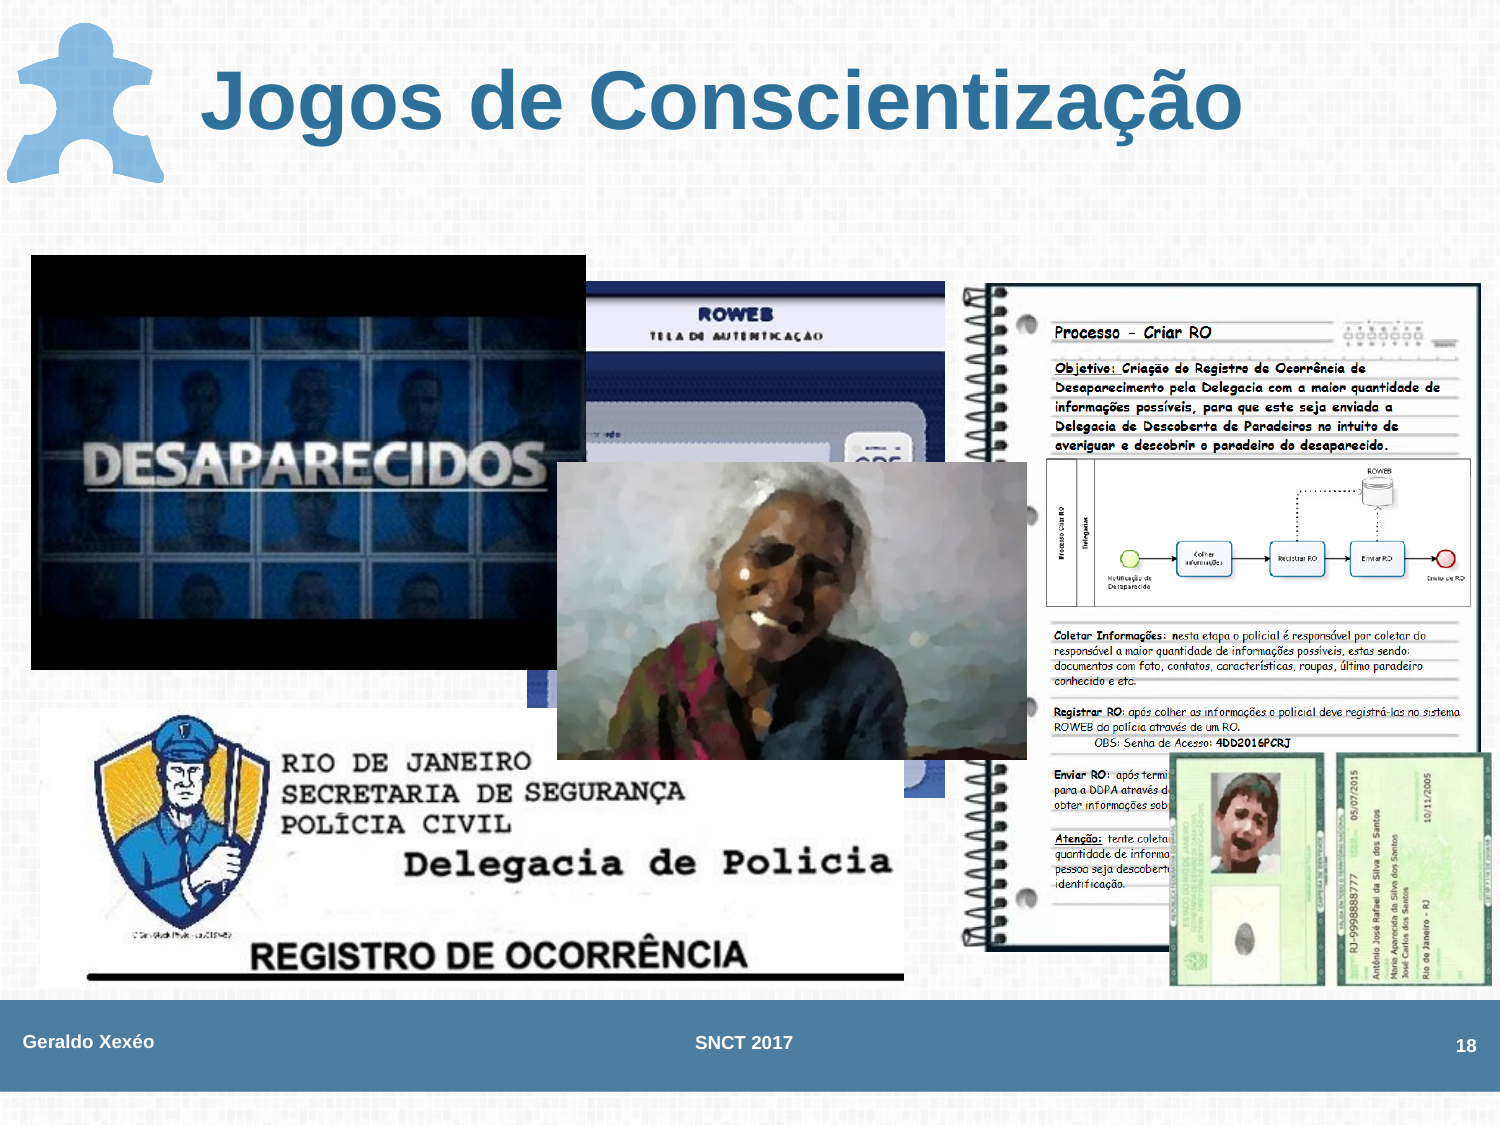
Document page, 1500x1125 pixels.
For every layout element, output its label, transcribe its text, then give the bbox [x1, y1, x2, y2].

slide_number 18 [1297, 1021, 1492, 1069]
picture [0, 0, 1500, 1125]
footer SNCT 2017 [526, 1018, 962, 1066]
title Jogos de Conscientização [185, 11, 1481, 195]
slide_number Geraldo Xexéo [7, 1017, 203, 1066]
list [40, 708, 904, 987]
